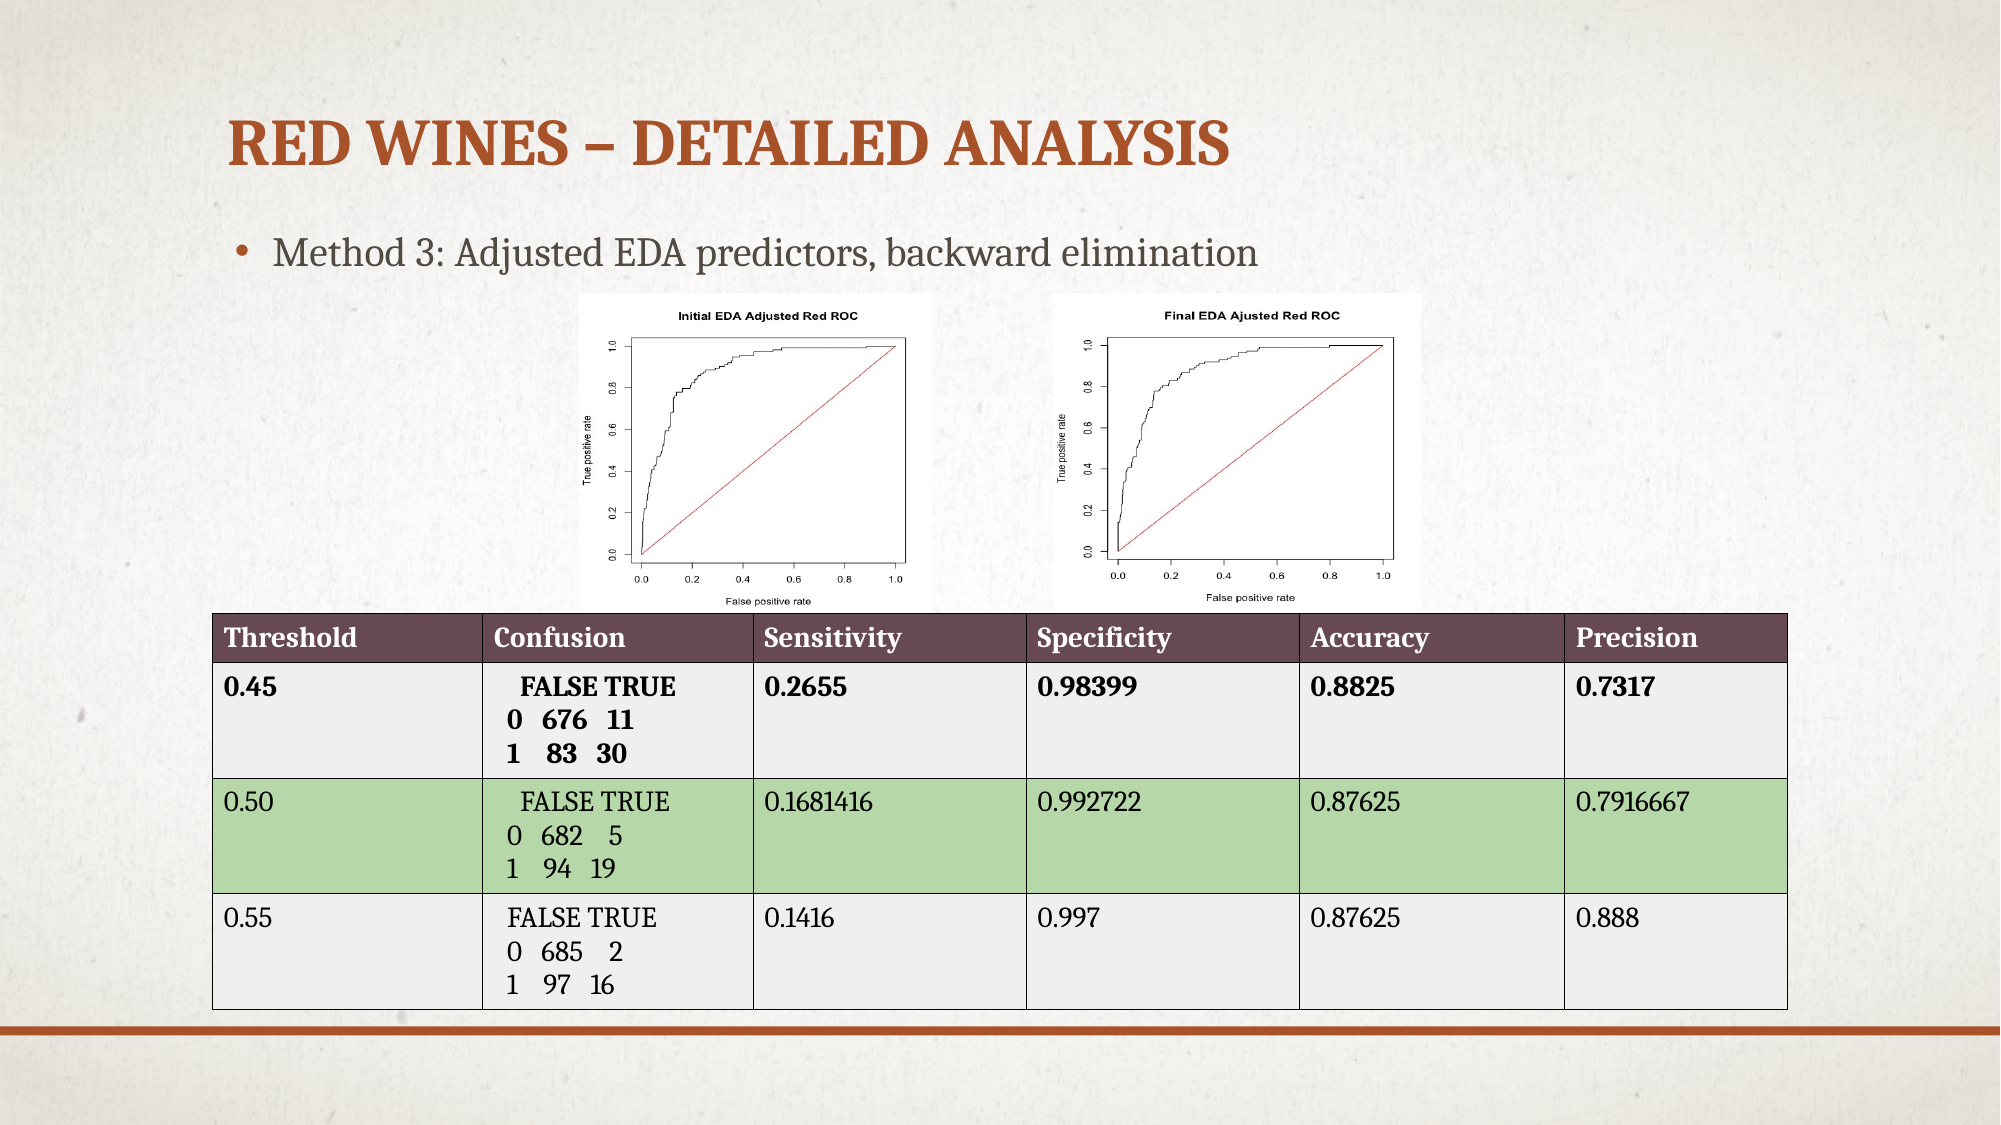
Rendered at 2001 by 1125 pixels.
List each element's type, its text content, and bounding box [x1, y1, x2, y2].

table_header Confusion [483, 614, 753, 662]
table_cell 0.55 [213, 894, 482, 1009]
table_cell 0.87625 [1300, 779, 1564, 893]
table_cell FALSE TRUE 0 676 11 1 83 30 [483, 663, 753, 778]
table_cell 0.888 [1565, 894, 1787, 1009]
table_cell 0.997 [1027, 894, 1299, 1009]
table_header Specificity [1027, 618, 1299, 662]
table_header Accuracy [1300, 614, 1564, 662]
title red Wines – Detailed Analysis [212, 0, 1788, 188]
table_header Threshold [213, 614, 482, 662]
table_cell 0.2655 [754, 663, 1026, 778]
table_cell 0.8825 [1300, 663, 1564, 778]
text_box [579, 293, 1421, 618]
table_cell 0.1681416 [754, 779, 1026, 893]
table_header Precision [1565, 614, 1787, 662]
picture [0, 0, 2001, 1125]
table_cell 0.7317 [1565, 663, 1787, 778]
table_cell FALSE TRUE 0 685 2 1 97 16 [483, 894, 753, 1009]
table_header Sensitivity [754, 618, 1026, 662]
table_cell 0.50 [213, 779, 482, 893]
table_cell 0.7916667 [1565, 779, 1787, 893]
table_cell FALSE TRUE 0 682 5 1 94 19 [483, 779, 753, 893]
table_cell 0.87625 [1300, 894, 1564, 1009]
table_cell 0.45 [213, 663, 482, 778]
table_cell 0.1416 [754, 894, 1026, 1009]
list Method 3: Adjusted EDA predictors, backward elimination [212, 222, 1788, 613]
table_cell 0.992722 [1027, 779, 1299, 893]
table_cell 0.98399 [1027, 663, 1299, 778]
